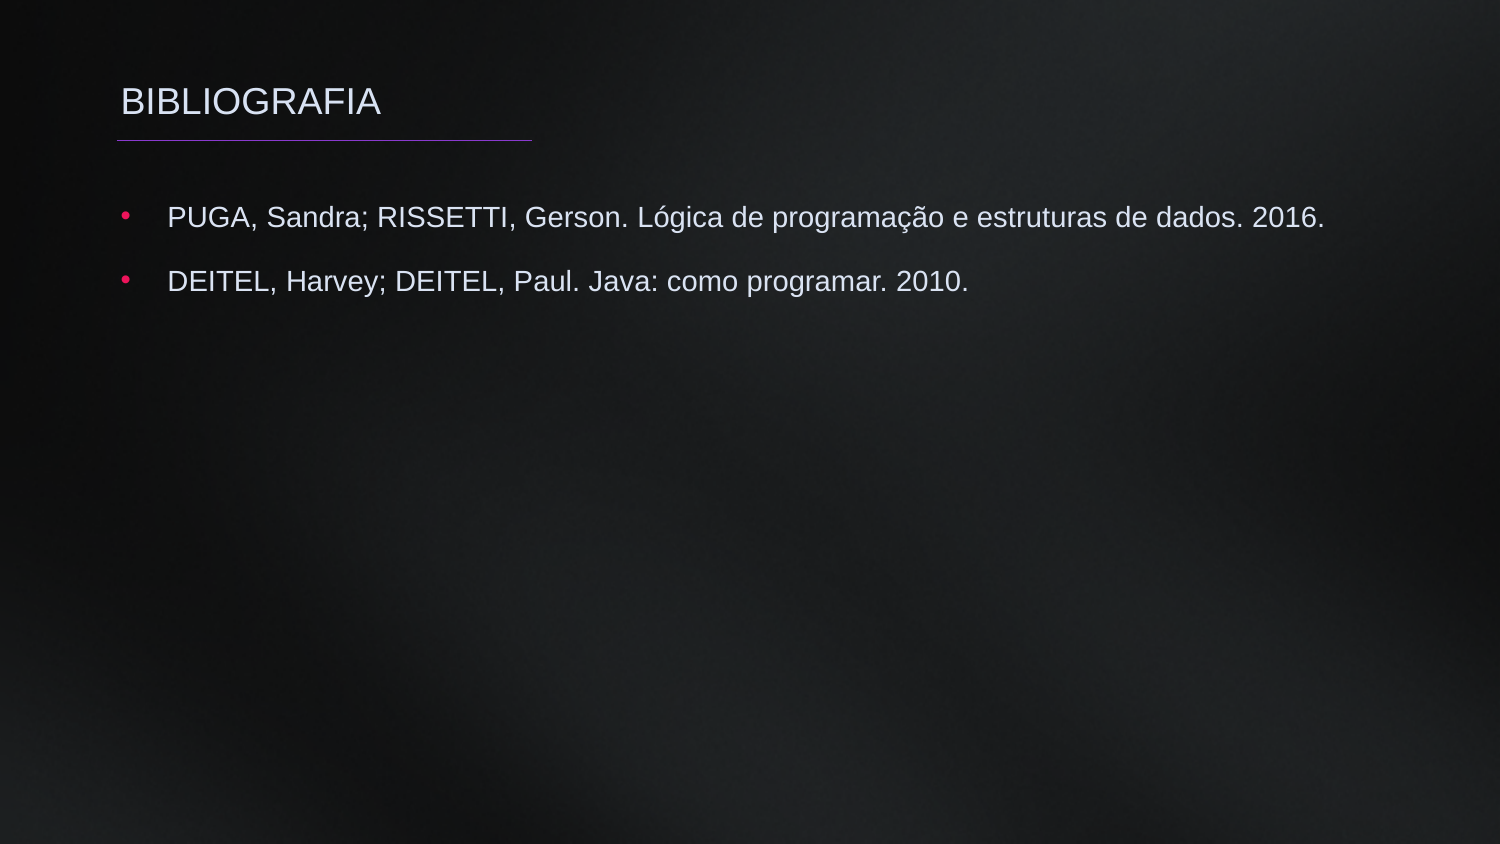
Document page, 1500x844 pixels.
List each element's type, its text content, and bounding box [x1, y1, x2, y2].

picture [0, 0, 1500, 844]
text_box PUGA, Sandra; RISSETTI, Gerson. Lógica de programação e estruturas de dados. 2016. DEITEL, Harvey; DEITEL, Paul. Java: como programar. 2010. [105, 174, 1363, 305]
text_box BIBLIOGRAFIA [105, 69, 770, 130]
